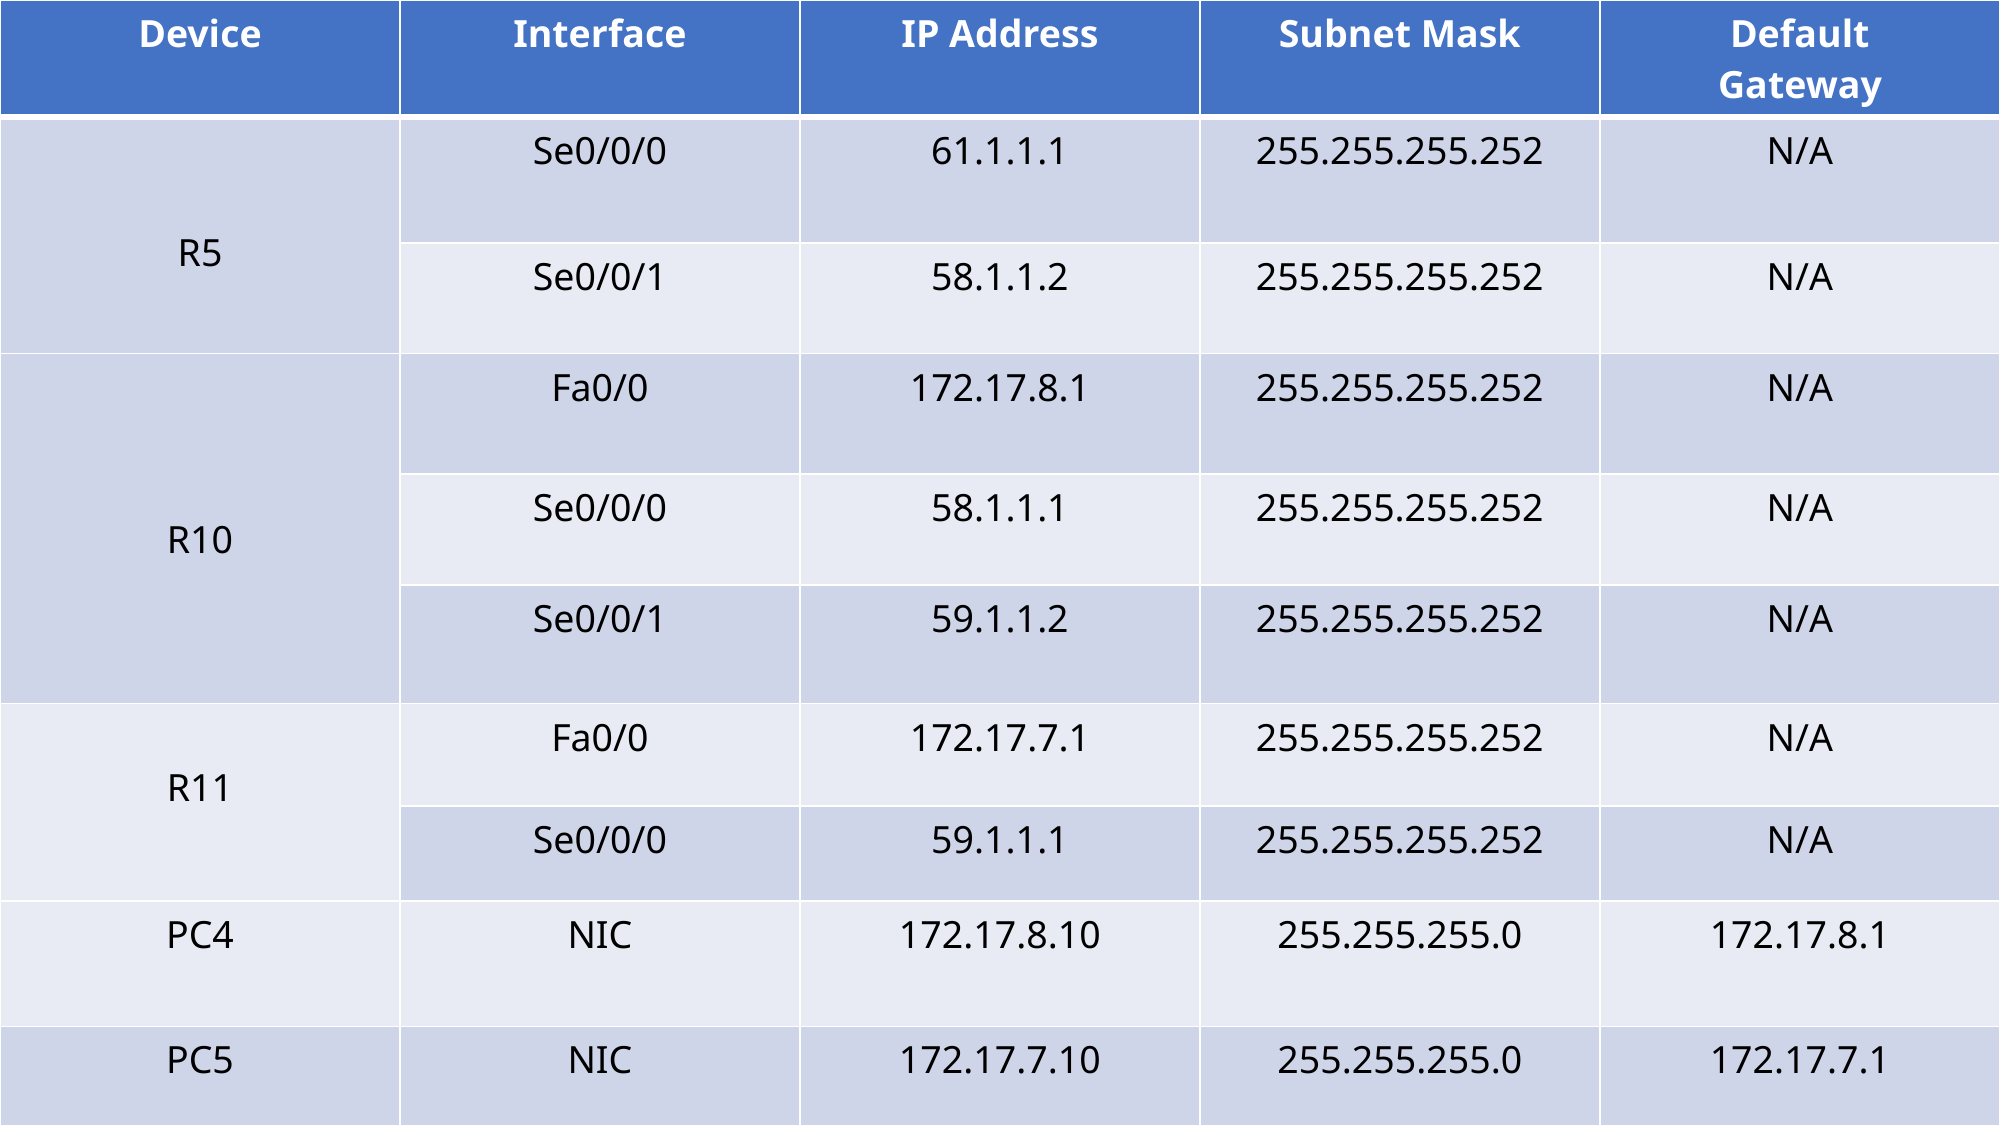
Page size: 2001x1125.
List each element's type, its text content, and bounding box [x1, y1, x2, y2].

table_cell NIC [401, 902, 799, 1026]
table_cell PC5 [1, 1027, 399, 1125]
table_cell 172.17.7.1 [1601, 1027, 1999, 1125]
table_cell Se0/0/0 [401, 475, 799, 584]
table_cell 255.255.255.252 [1201, 120, 1599, 242]
table_cell 255.255.255.252 [1201, 807, 1599, 900]
table_cell N/A [1601, 586, 1999, 703]
table_cell N/A [1601, 704, 1999, 805]
table_cell R5 [1, 120, 399, 353]
table_cell 59.1.1.2 [801, 586, 1199, 703]
table_cell 58.1.1.2 [801, 244, 1199, 353]
table_cell 59.1.1.1 [801, 807, 1199, 900]
table_header Interface [401, 1, 799, 114]
table_cell R10 [1, 354, 399, 703]
table_cell Se0/0/1 [401, 586, 799, 703]
table_cell 255.255.255.252 [1201, 475, 1599, 584]
table_header IP Address [801, 1, 1199, 114]
table_cell N/A [1601, 354, 1999, 473]
table_cell 58.1.1.1 [801, 475, 1199, 584]
table_cell Fa0/0 [401, 704, 799, 805]
table_cell 61.1.1.1 [801, 120, 1199, 242]
table_cell NIC [401, 1027, 799, 1125]
table_cell 172.17.8.1 [801, 354, 1199, 473]
table_cell N/A [1601, 475, 1999, 584]
table_header Default Gateway [1601, 1, 1999, 114]
table_cell 172.17.8.1 [1601, 902, 1999, 1026]
table_cell N/A [1601, 244, 1999, 353]
table_cell 255.255.255.252 [1201, 586, 1599, 703]
table_header Subnet Mask [1201, 1, 1599, 114]
table_cell N/A [1601, 807, 1999, 900]
table_cell 255.255.255.252 [1201, 354, 1599, 473]
table_cell 172.17.7.10 [801, 1027, 1199, 1125]
table_cell 172.17.7.1 [801, 704, 1199, 805]
table_cell 255.255.255.0 [1201, 1027, 1599, 1125]
table_cell Se0/0/0 [401, 807, 799, 900]
table_cell 255.255.255.252 [1201, 244, 1599, 353]
table_cell 255.255.255.252 [1201, 704, 1599, 805]
table_cell N/A [1601, 120, 1999, 242]
table_cell PC4 [1, 902, 399, 1026]
table_cell Fa0/0 [401, 354, 799, 473]
table_header Device [1, 1, 399, 114]
table_cell 255.255.255.0 [1201, 902, 1599, 1026]
table_cell Se0/0/1 [401, 244, 799, 353]
table_cell R11 [1, 704, 399, 900]
table_cell Se0/0/0 [401, 120, 799, 242]
table_cell 172.17.8.10 [801, 902, 1199, 1026]
